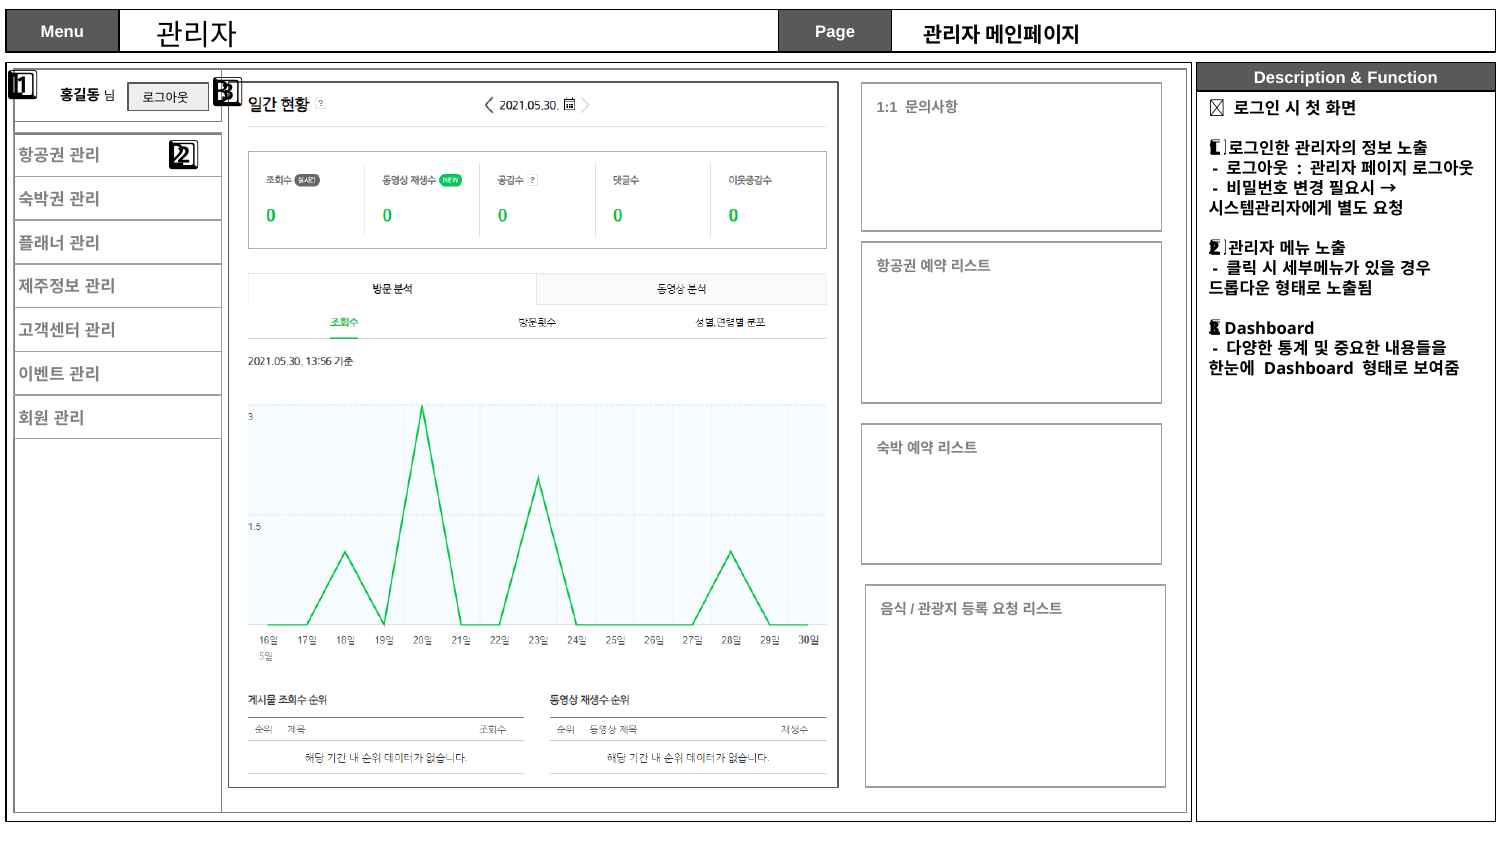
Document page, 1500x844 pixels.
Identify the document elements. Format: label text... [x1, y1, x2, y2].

text_box 관리자 [141, 1, 750, 67]
text_box 음식/관광지 등록 요청 리스트 [865, 585, 1166, 787]
text_box 홍길동 님 [13, 68, 196, 122]
text_box 1️⃣ [0, 50, 62, 116]
table_cell 제주정보 관리 [14, 265, 221, 307]
text_box 2️⃣ [152, 121, 223, 187]
text_box 관리자 메인페이지 [908, 14, 1450, 54]
text_box 3️⃣ [196, 57, 267, 123]
text_box 1️⃣ [13, 122, 152, 132]
table_cell 숙박권 관리 [14, 177, 221, 219]
text_box 로그아웃 [127, 83, 196, 111]
text_box [13, 439, 222, 813]
table_header 항공권 관리 [14, 133, 152, 176]
text_box ✅ 로그인 시 첫 화면 1️⃣ 로그인한 관리자의 정보 노출 - 로그아웃 : 관리자 페이지 로그아웃 - 비밀번호 변경 필요시 → 시스템관리자에게 별도 요청 2️⃣ 관리자 메뉴 노출 - 클릭 시 세부메뉴가 있을 경우 드롭다운 형태로 노출됨 3️⃣ Dashboard - 다양한 통계 및 중요한 내용들을 한눈에 Dashboard 형태로 보여줌 [1193, 83, 1494, 824]
text_box 숙박 예약 리스트 [861, 424, 1162, 564]
table_cell 플래너 관리 [14, 221, 221, 263]
table_cell 회원 관리 [14, 396, 221, 438]
picture [228, 82, 838, 788]
text_box 항공권 예약 리스트 [861, 241, 1162, 403]
text_box 1️⃣ [222, 68, 1187, 813]
table_cell 이벤트 관리 [14, 352, 221, 394]
text_box 1:1 문의사항 [861, 83, 1162, 231]
table_cell 고객센터 관리 [14, 308, 221, 351]
text_box [908, 54, 1450, 104]
